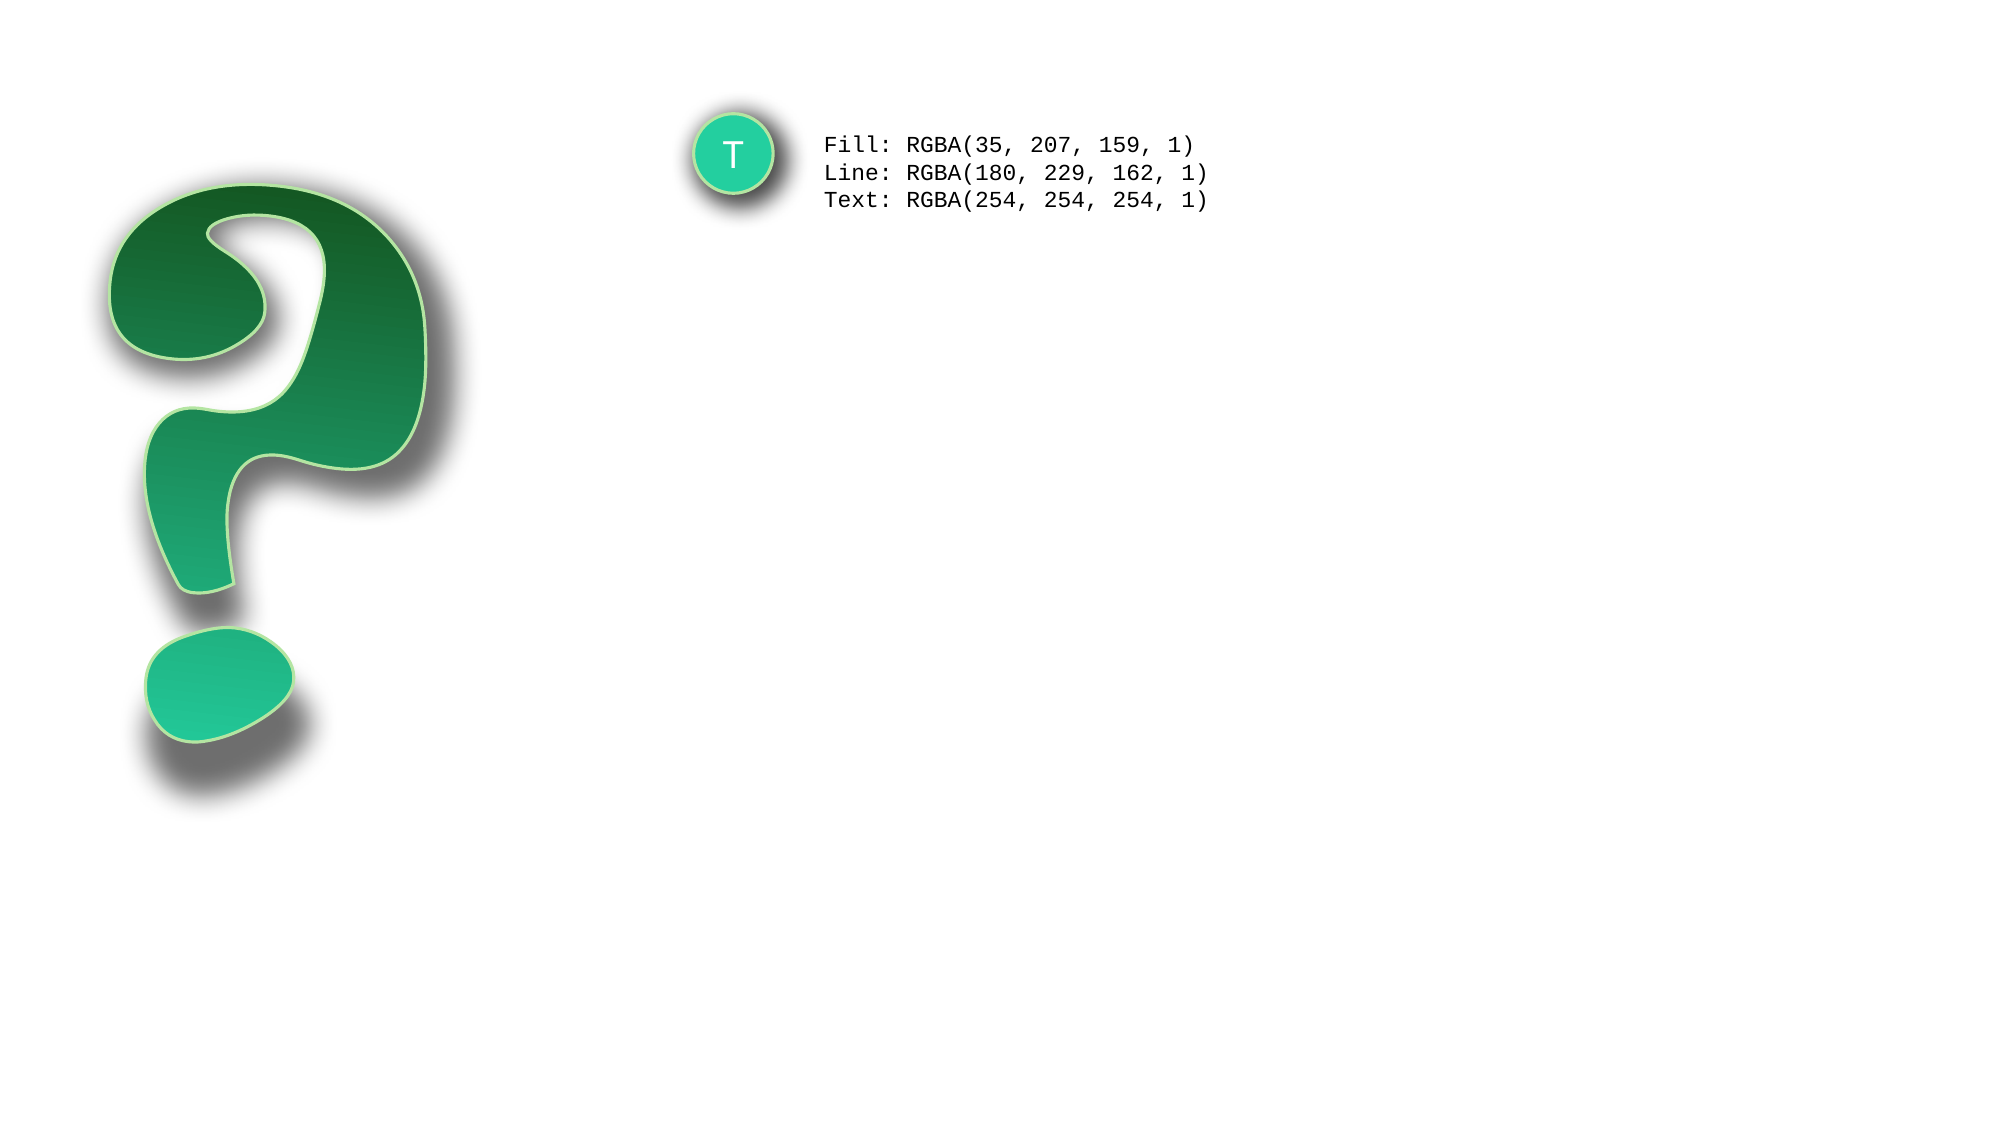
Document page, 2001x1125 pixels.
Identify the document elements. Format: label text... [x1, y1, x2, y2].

text_box [143, 625, 296, 744]
text_box T [692, 112, 775, 195]
text_box [107, 182, 428, 595]
text_box Fill: RGBA(35, 207, 159, 1) Line: RGBA(180, 229, 162, 1) Text: RGBA(254, 254, 254, 1) [809, 122, 1224, 220]
